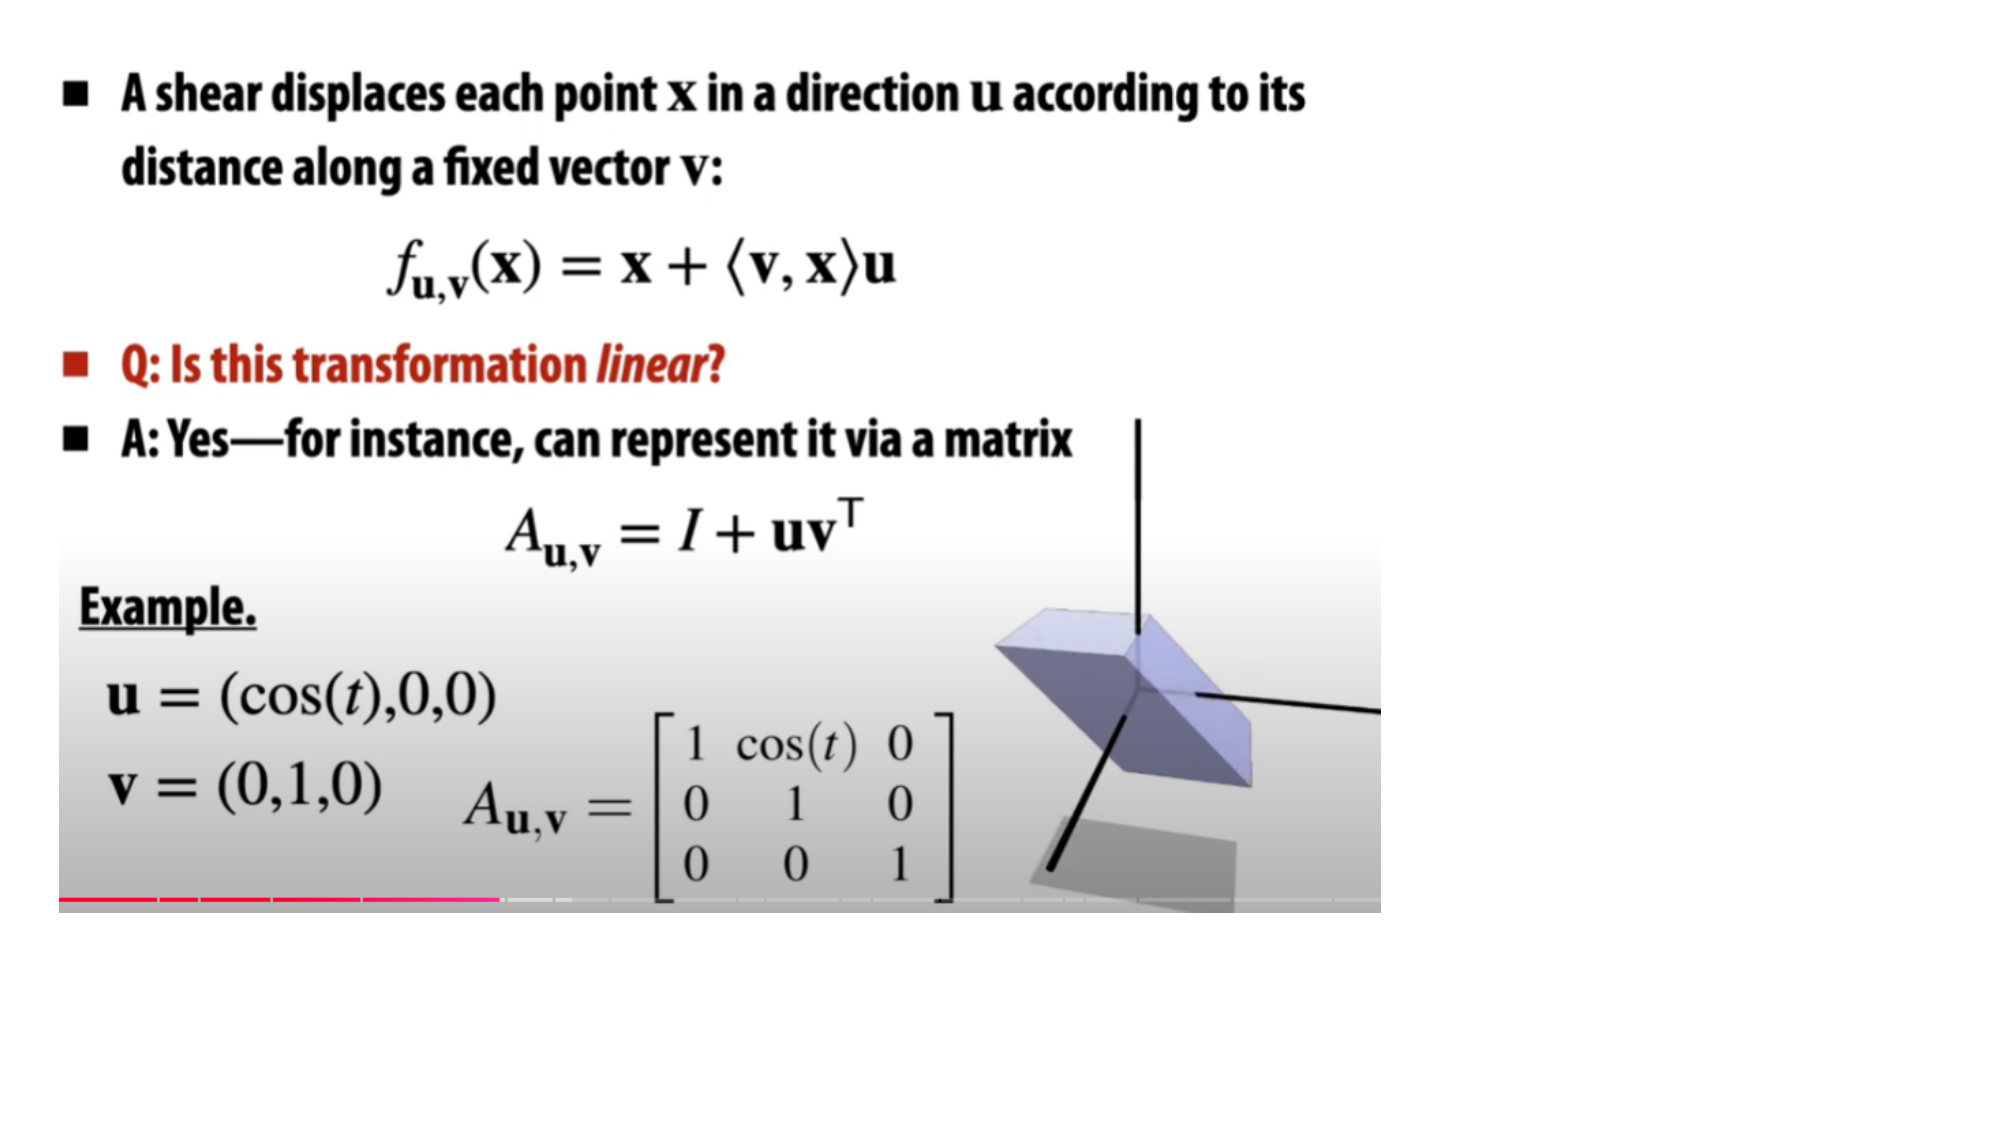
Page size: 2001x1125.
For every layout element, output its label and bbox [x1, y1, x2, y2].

picture [59, 44, 1381, 913]
